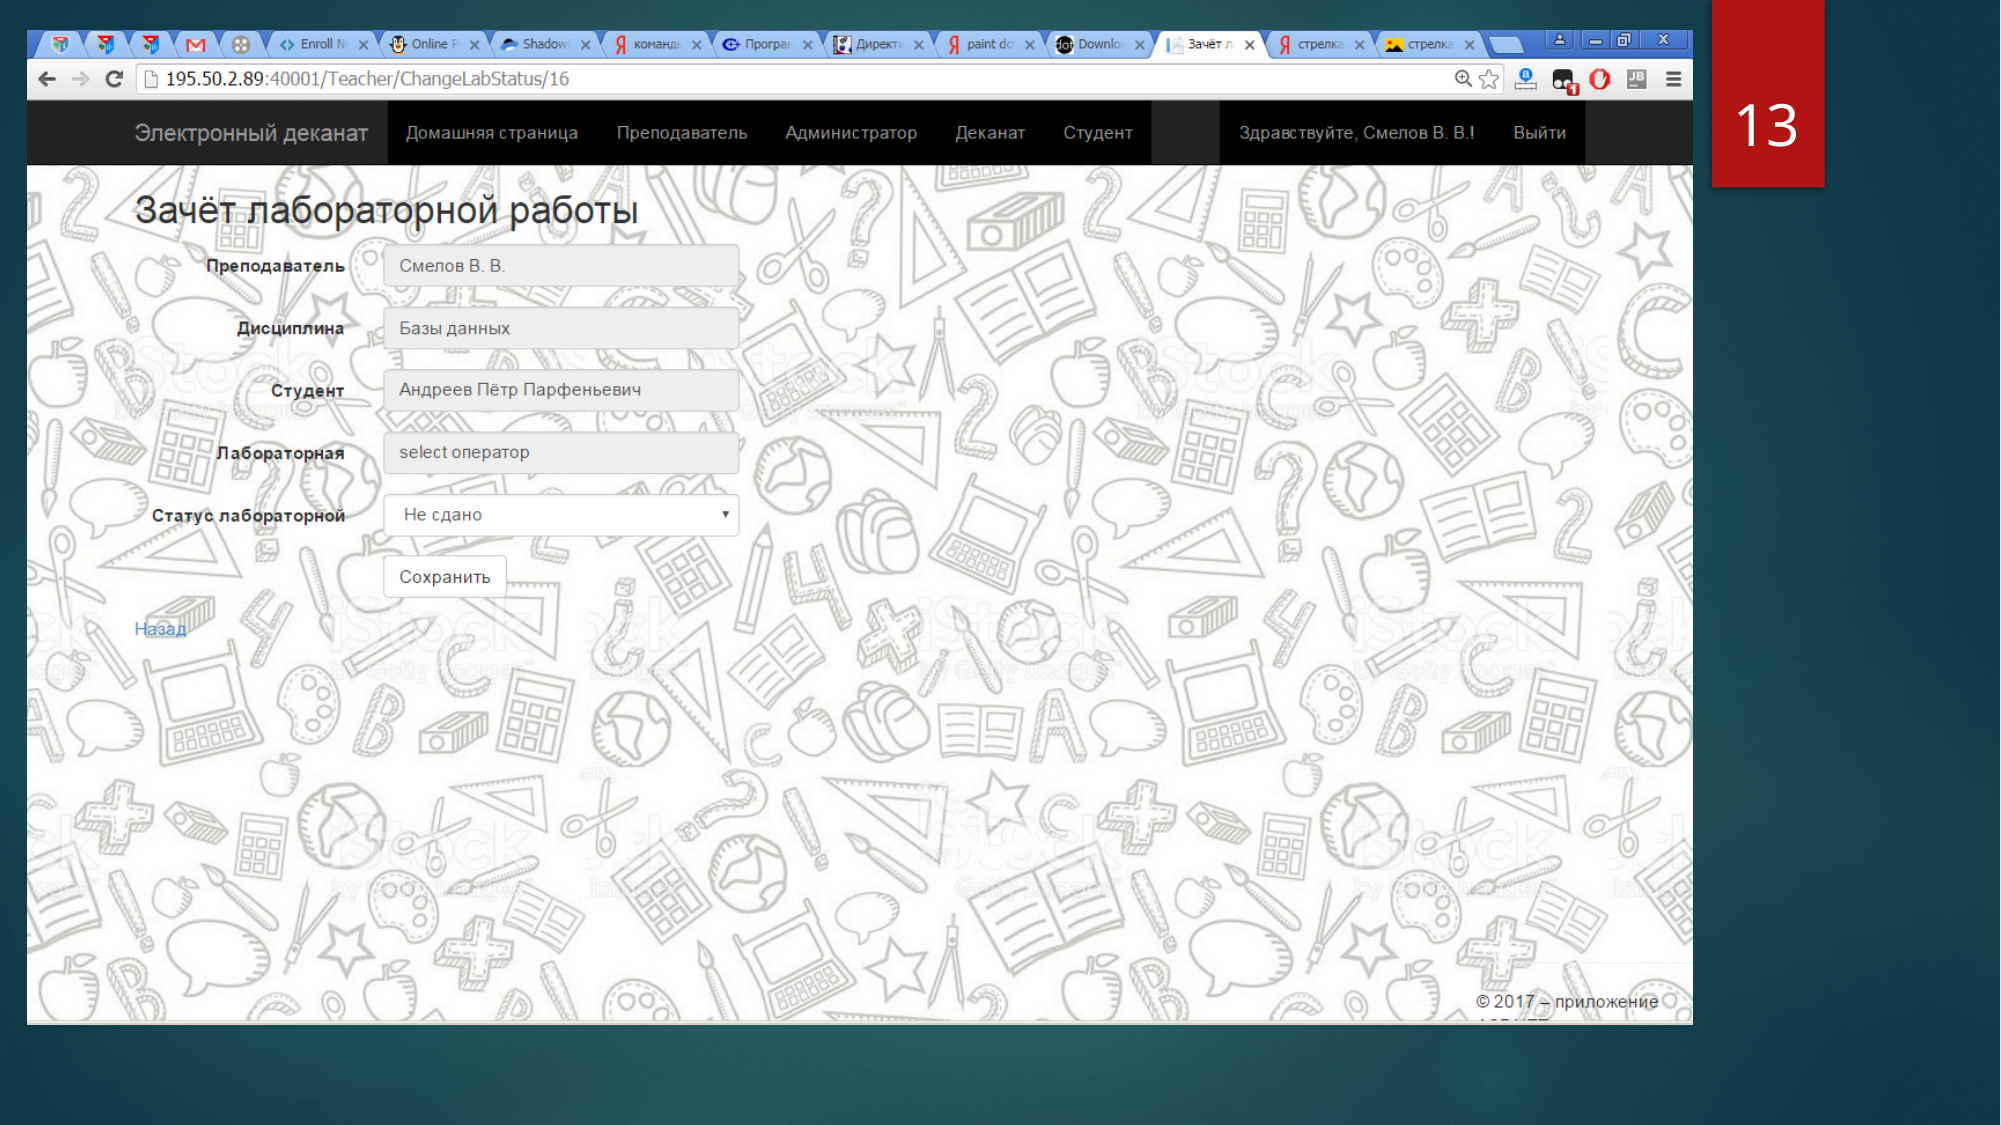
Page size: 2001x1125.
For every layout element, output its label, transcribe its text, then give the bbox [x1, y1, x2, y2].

picture [0, 0, 1693, 1125]
text_box 13 [1698, 48, 1836, 175]
